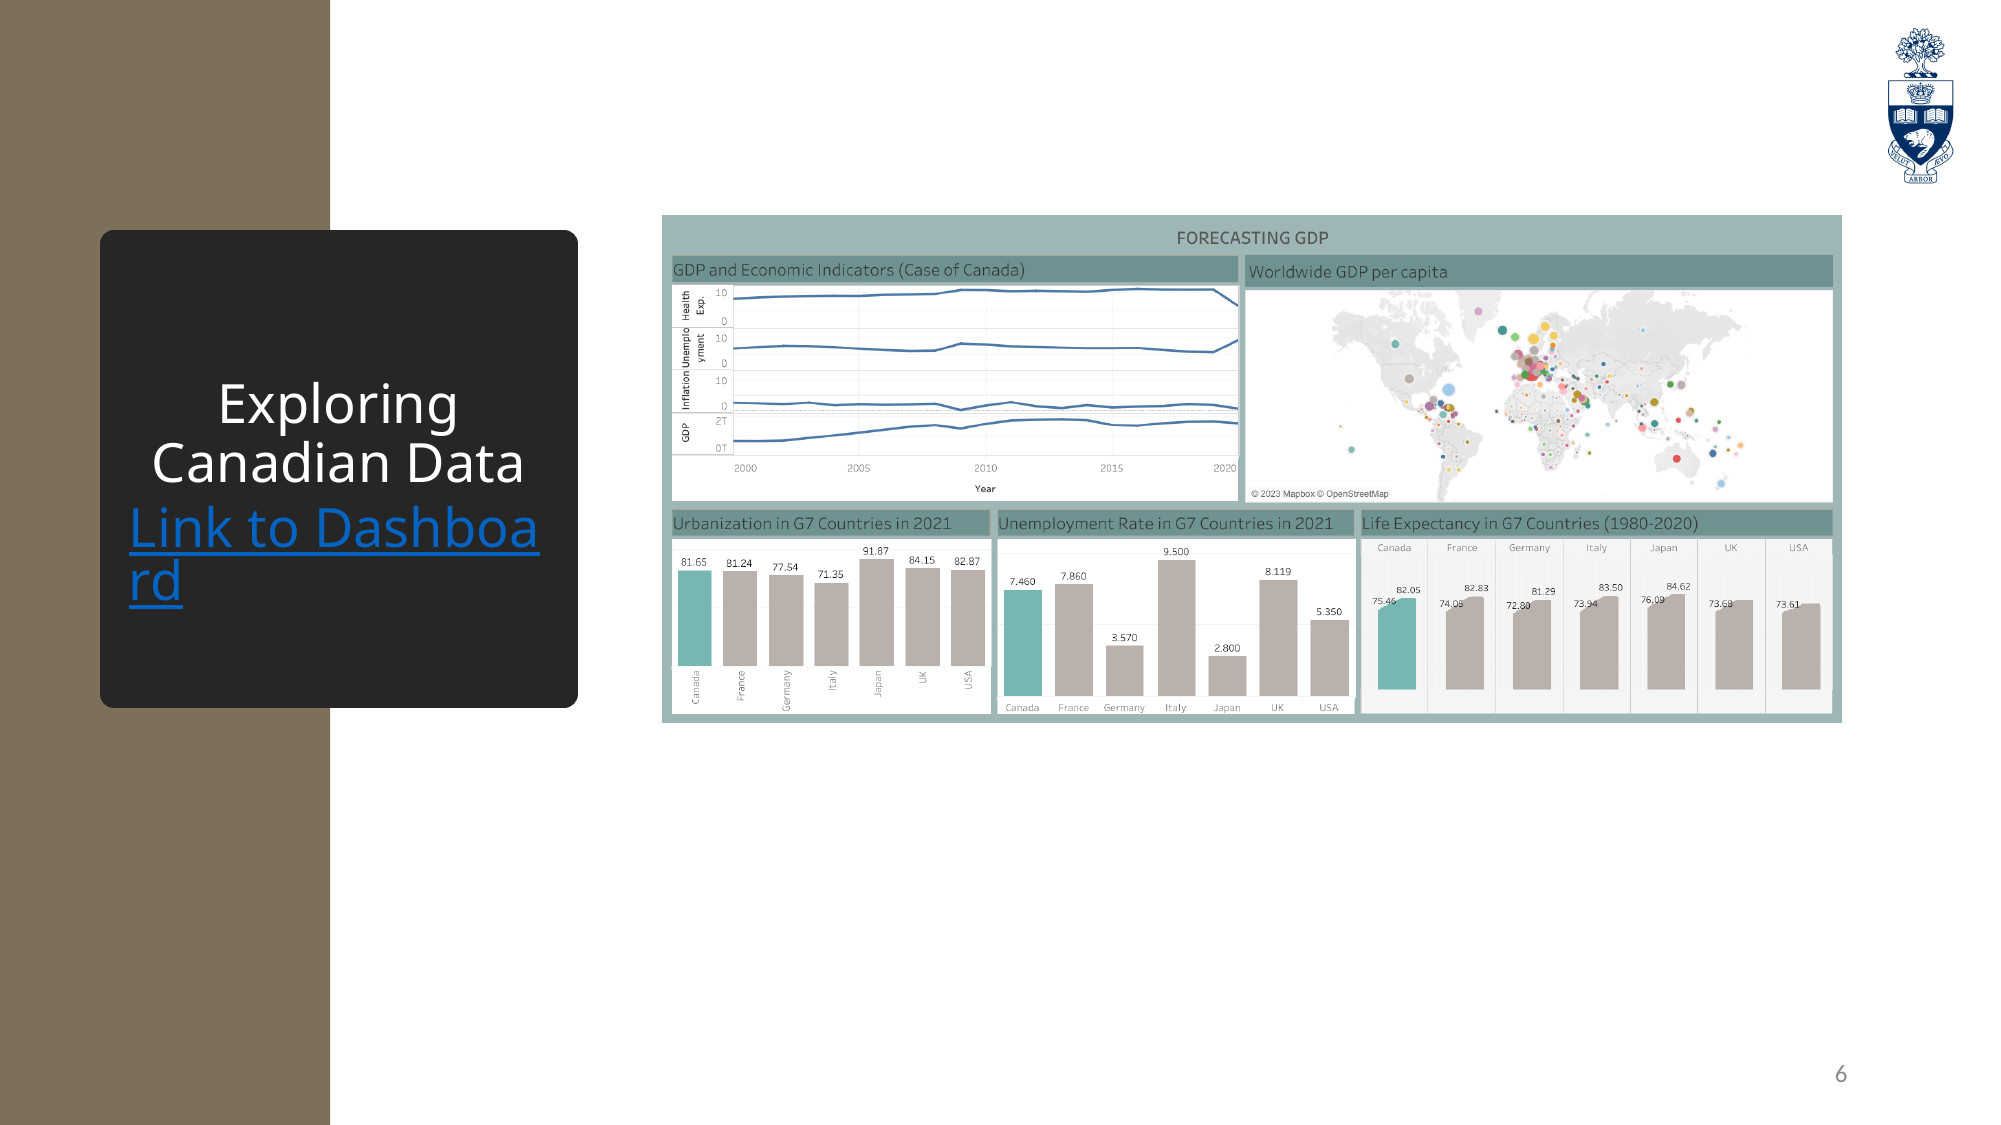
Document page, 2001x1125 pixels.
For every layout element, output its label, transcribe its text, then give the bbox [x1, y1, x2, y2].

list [1841, 26, 2000, 185]
picture [662, 215, 1842, 723]
text_box [0, 0, 331, 1125]
title Exploring Canadian Data Link to Dashboard [113, 243, 564, 694]
slide_number 6 [1412, 1042, 1863, 1103]
